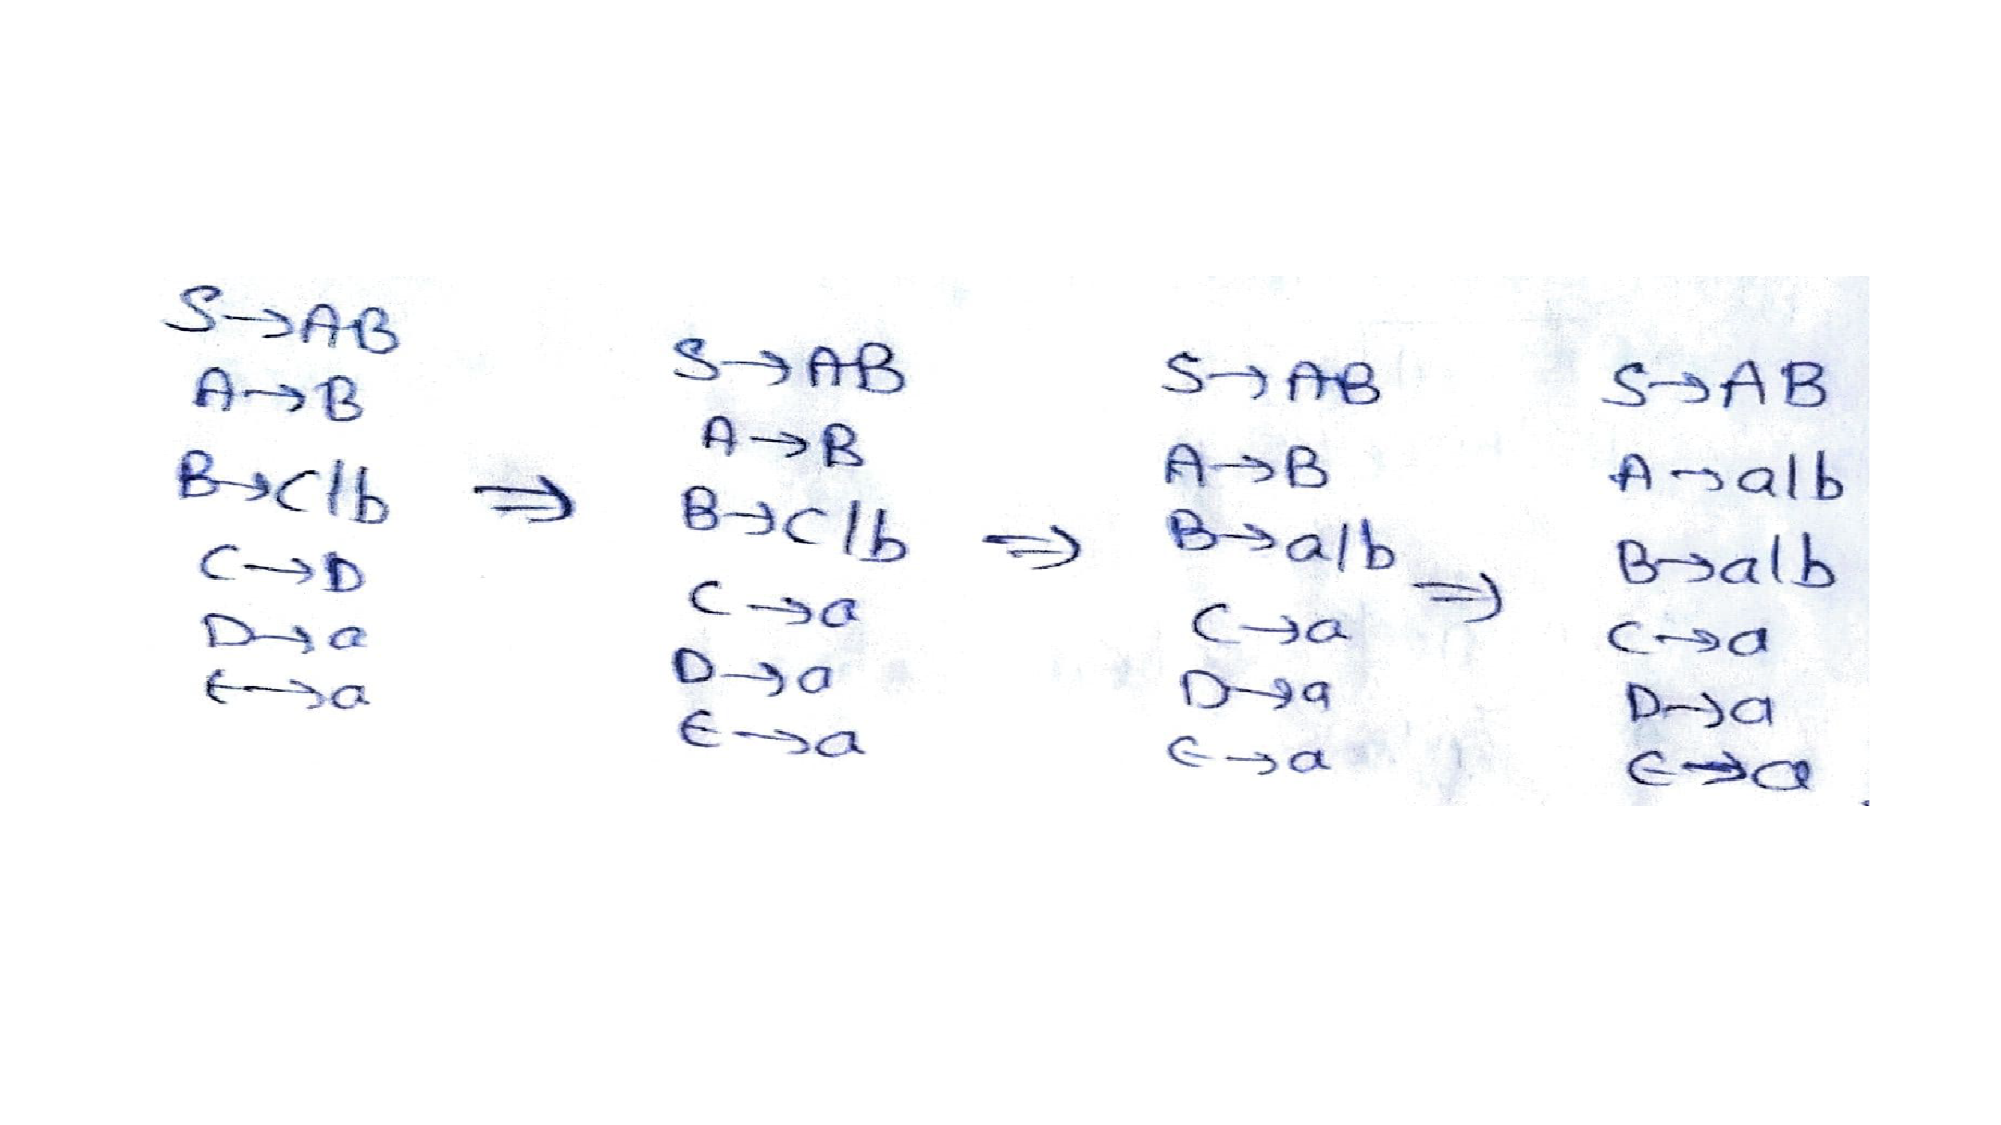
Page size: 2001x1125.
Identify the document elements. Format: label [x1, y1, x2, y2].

list [144, 276, 1870, 806]
